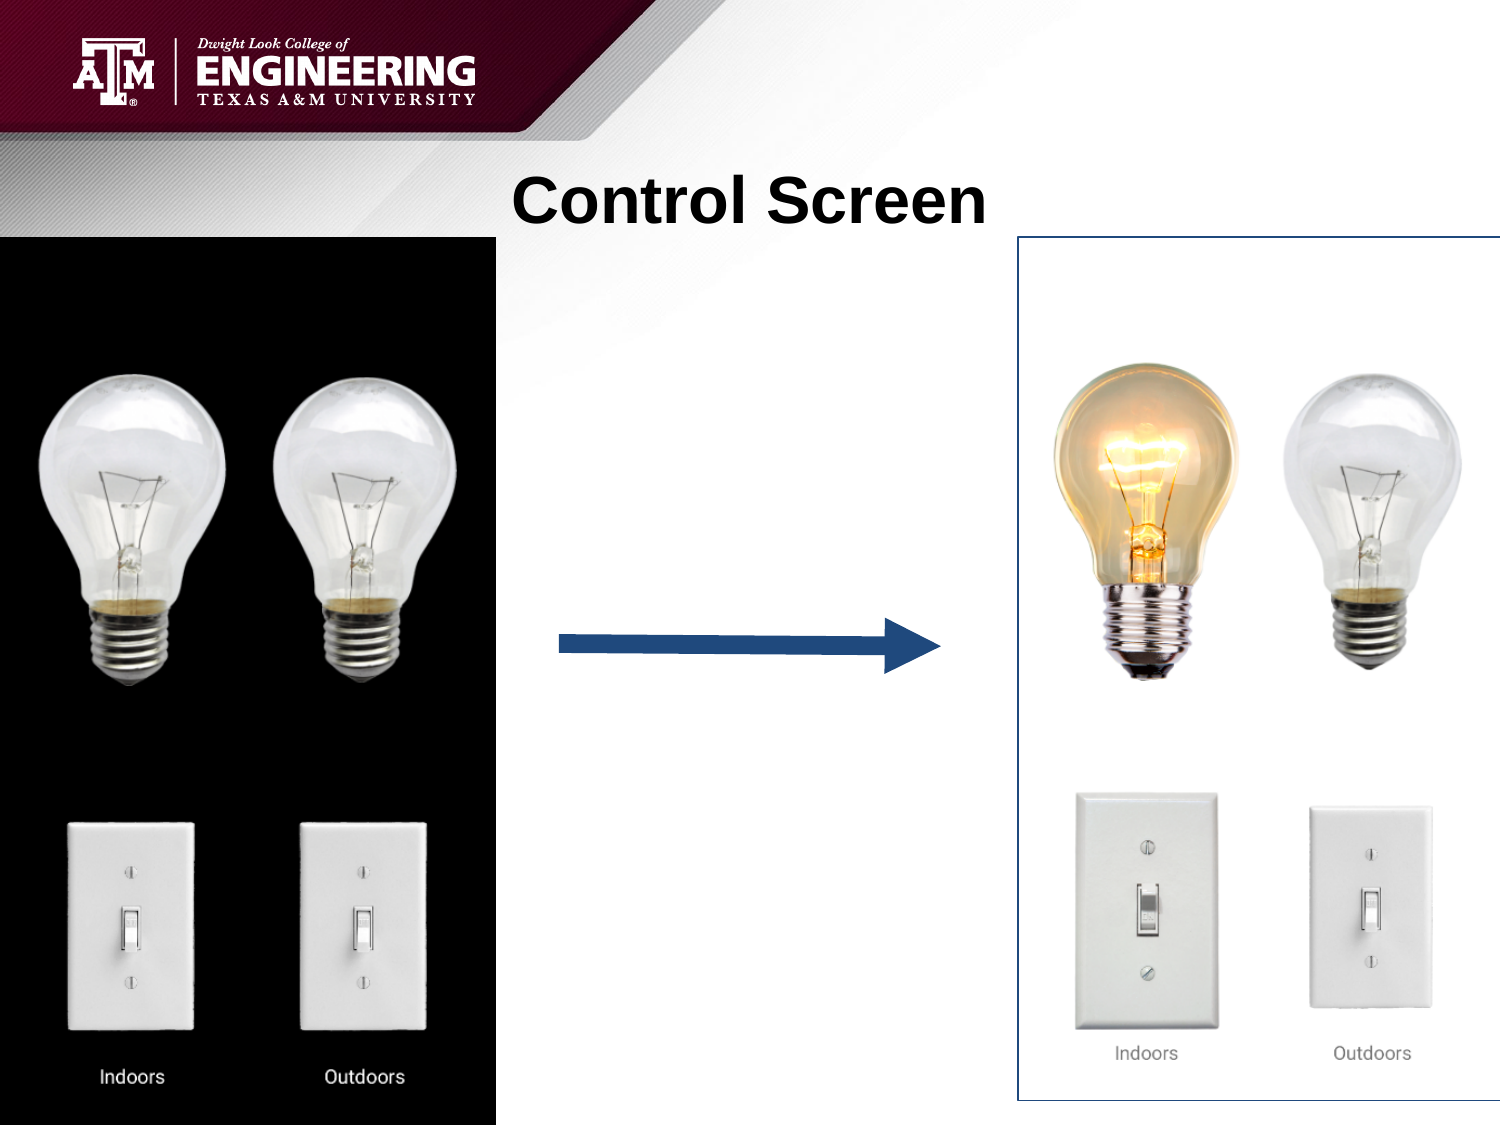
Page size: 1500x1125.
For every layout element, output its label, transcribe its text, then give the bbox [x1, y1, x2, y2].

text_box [558, 643, 942, 647]
title Control Screen [75, 130, 1425, 263]
picture [0, 0, 1500, 1125]
